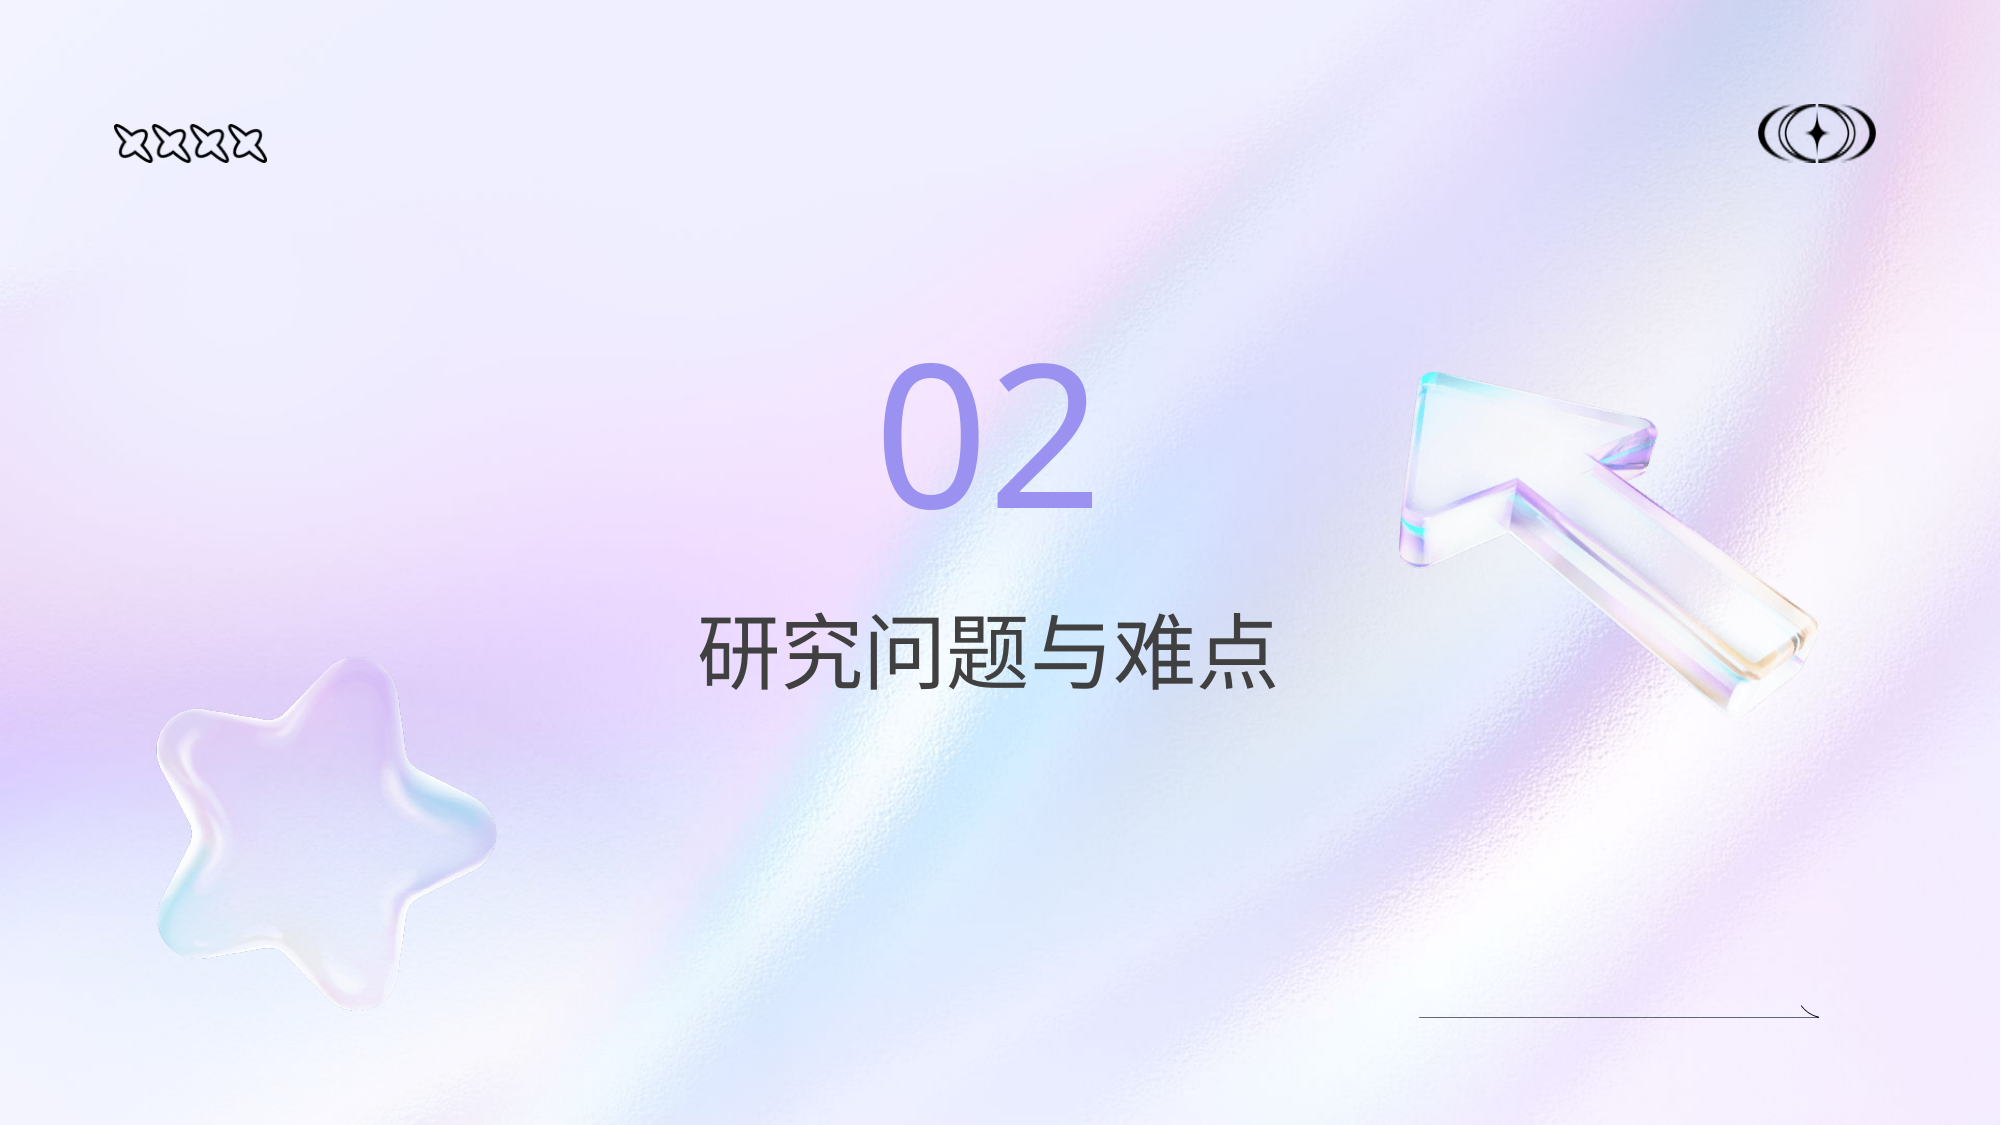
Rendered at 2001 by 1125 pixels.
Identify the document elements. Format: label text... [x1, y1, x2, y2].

text_box 研究问题与难点 [611, 600, 1366, 701]
text_box 02 [862, 308, 1116, 549]
picture [0, 0, 2001, 1125]
